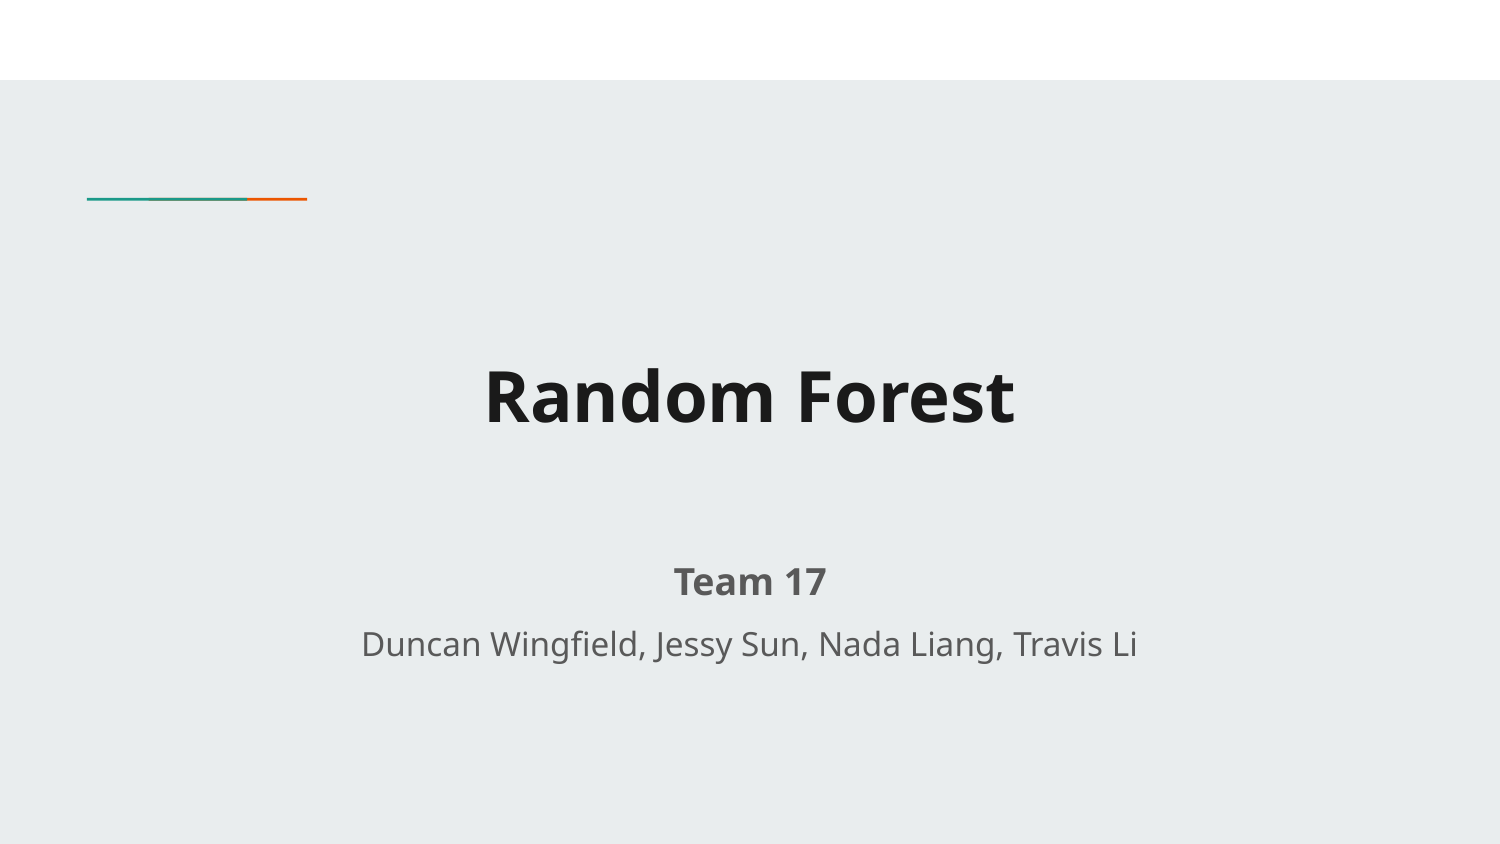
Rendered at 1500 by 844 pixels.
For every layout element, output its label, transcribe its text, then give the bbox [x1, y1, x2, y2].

subtitle Team 17 Duncan Wingfield, Jessy Sun, Nada Liang, Travis Li [119, 520, 1381, 610]
title Random Forest [119, 336, 1381, 520]
